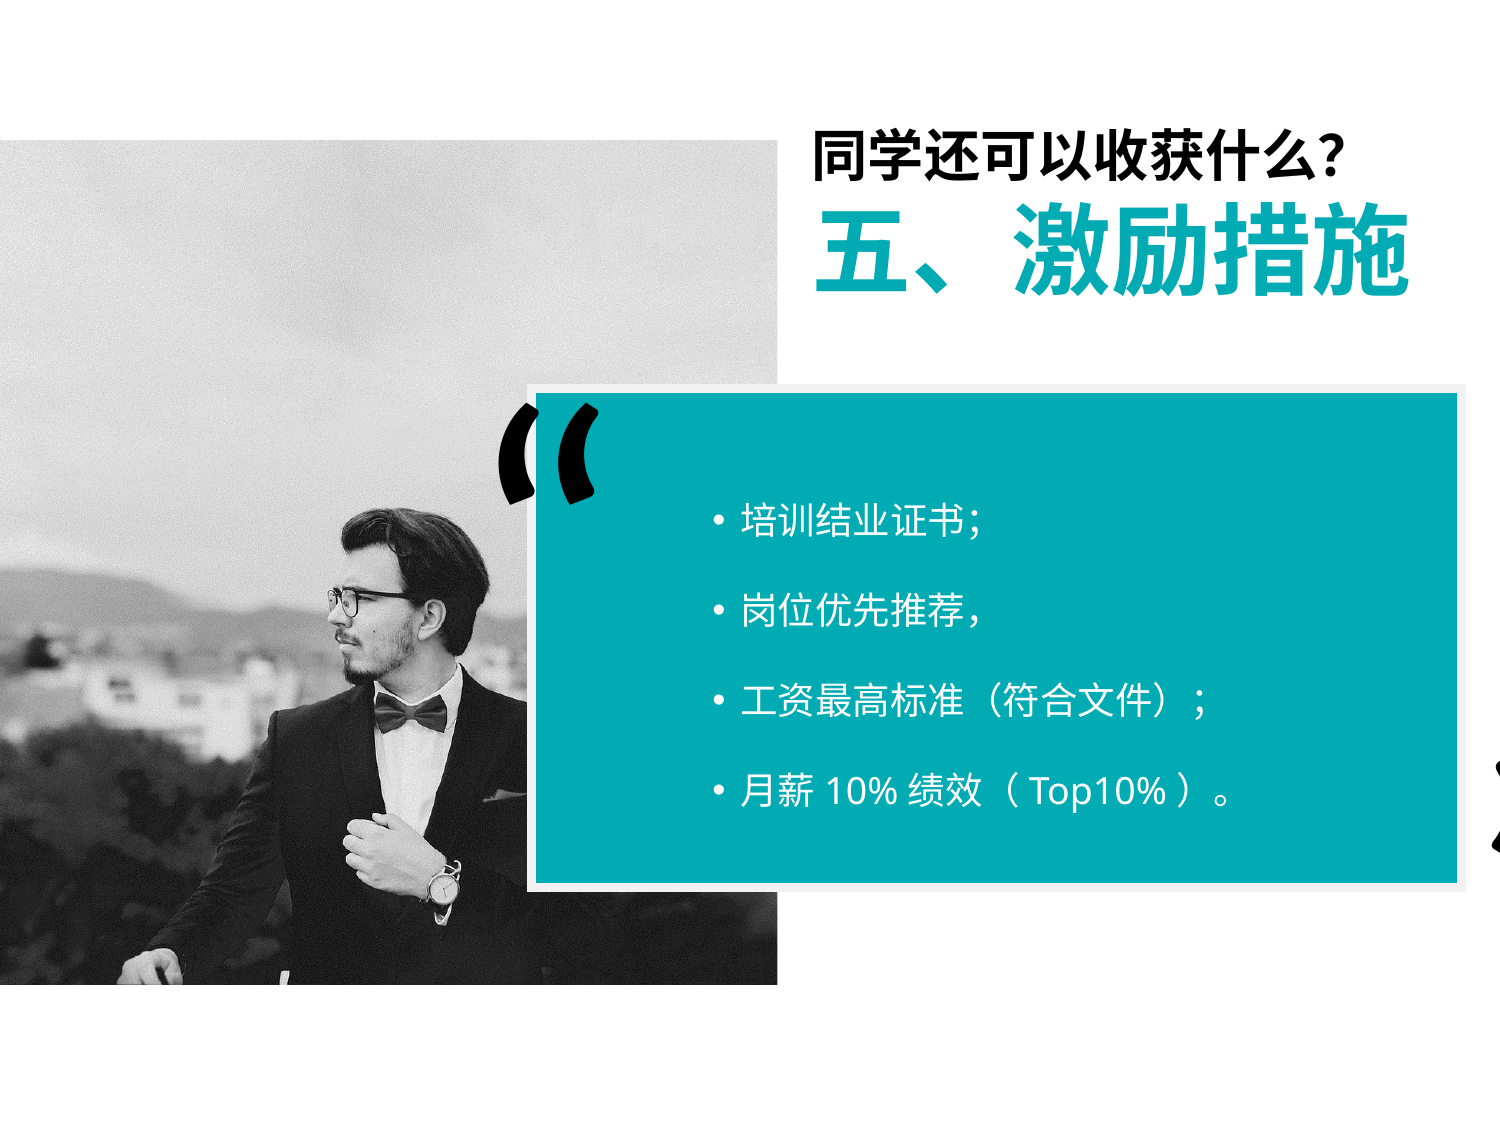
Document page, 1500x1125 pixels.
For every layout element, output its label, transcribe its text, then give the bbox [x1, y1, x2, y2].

text_box 同学还可以收获什么？ 五、激励措施 [796, 112, 1427, 316]
picture [0, 140, 778, 985]
text_box 培训结业证书； 岗位优先推荐， 工资最高标准（符合文件）； 月薪10%绩效（Top10%）。 [778, 489, 1296, 820]
text_box “ [1455, 504, 1500, 968]
text_box [778, 387, 1463, 889]
